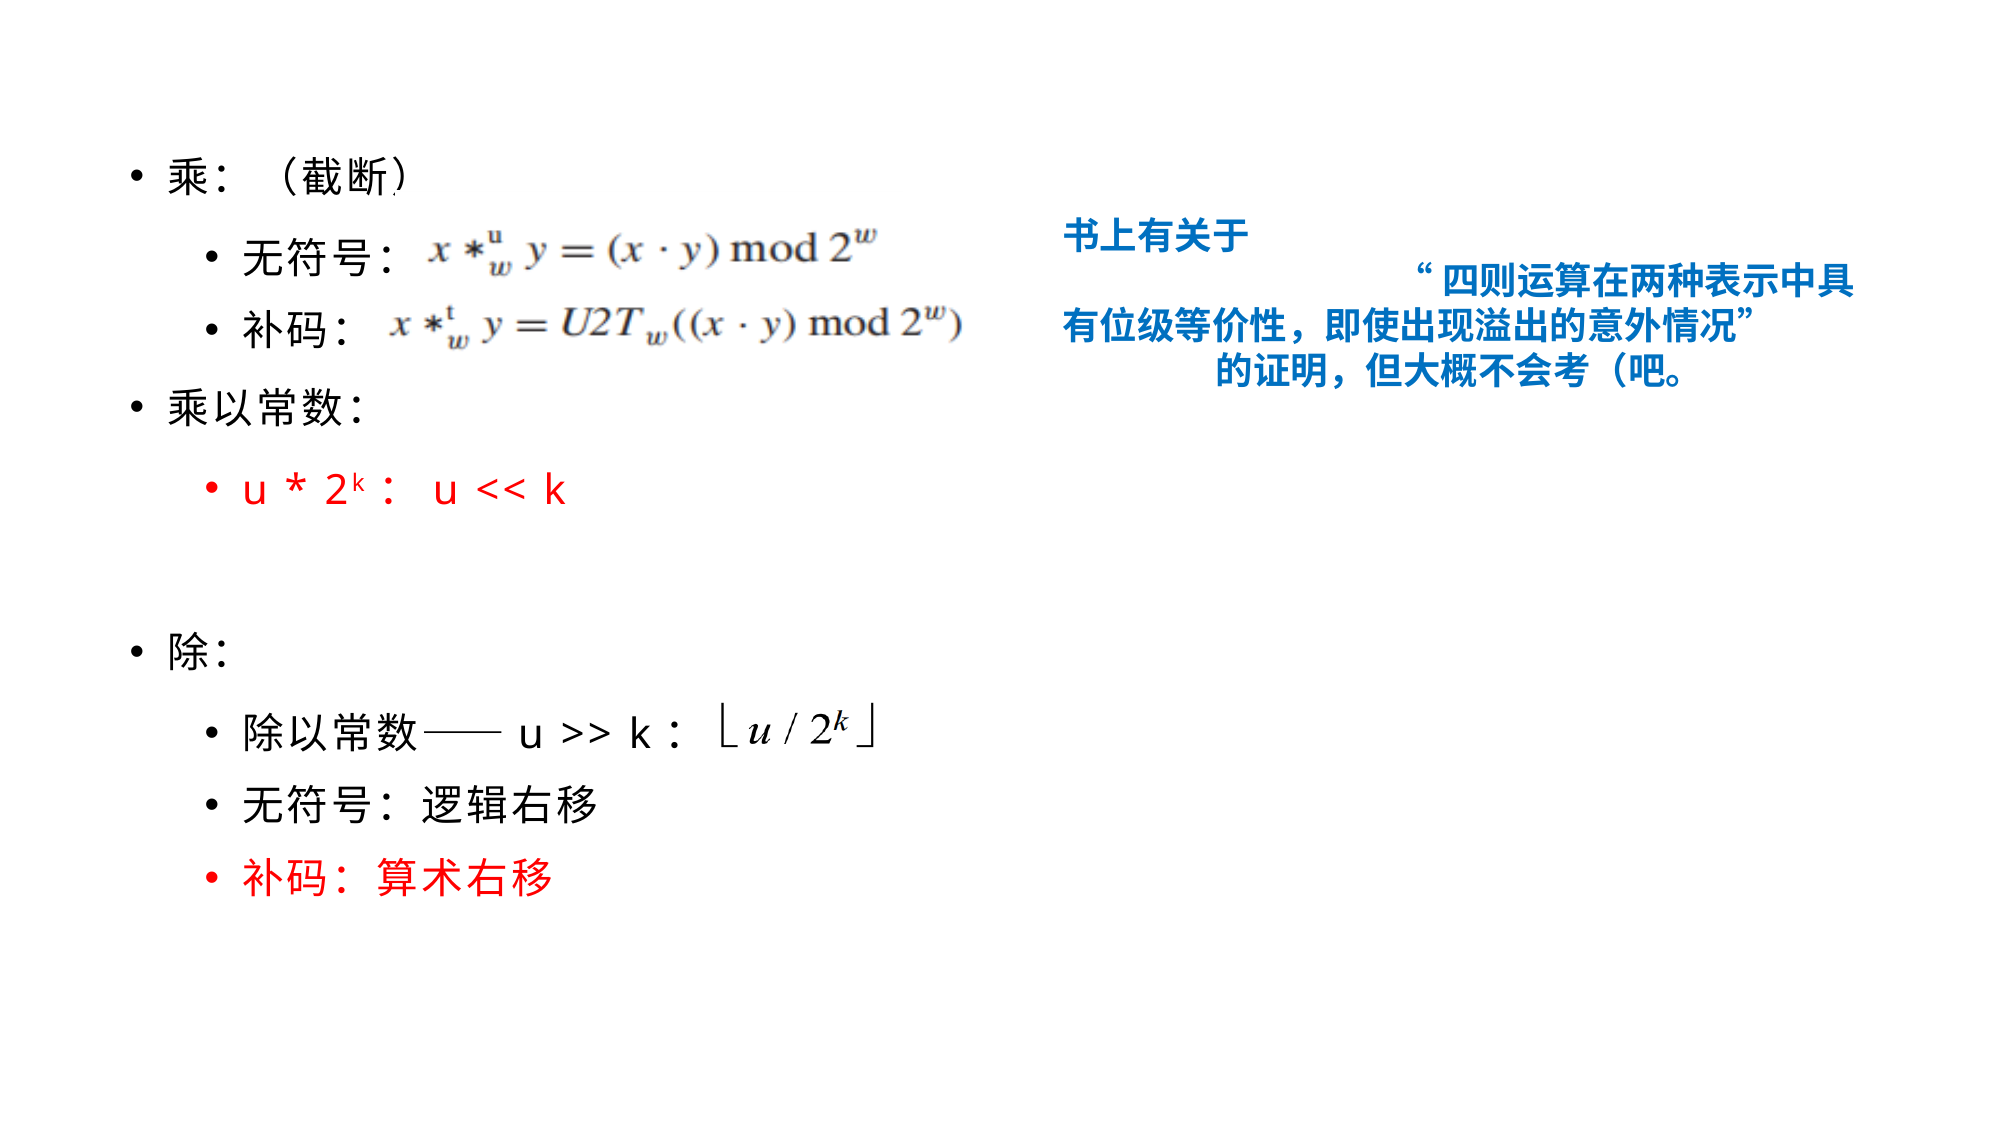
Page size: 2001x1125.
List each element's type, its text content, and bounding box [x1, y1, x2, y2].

text_box 书上有关于 “四则运算在两种表示中具有位级等价性，即使出现溢出的意外情况” 的证明，但大概不会考（吧。 [1047, 205, 1882, 383]
picture [394, 189, 903, 284]
picture [371, 292, 1016, 368]
picture [711, 694, 882, 755]
text_box 乘：（截断） 无符号： 补码： 乘以常数： u * 2k：u << k 除： 除以常数——u >> k： 无符号：逻辑右移 补码：算术右移 [114, 127, 1915, 958]
